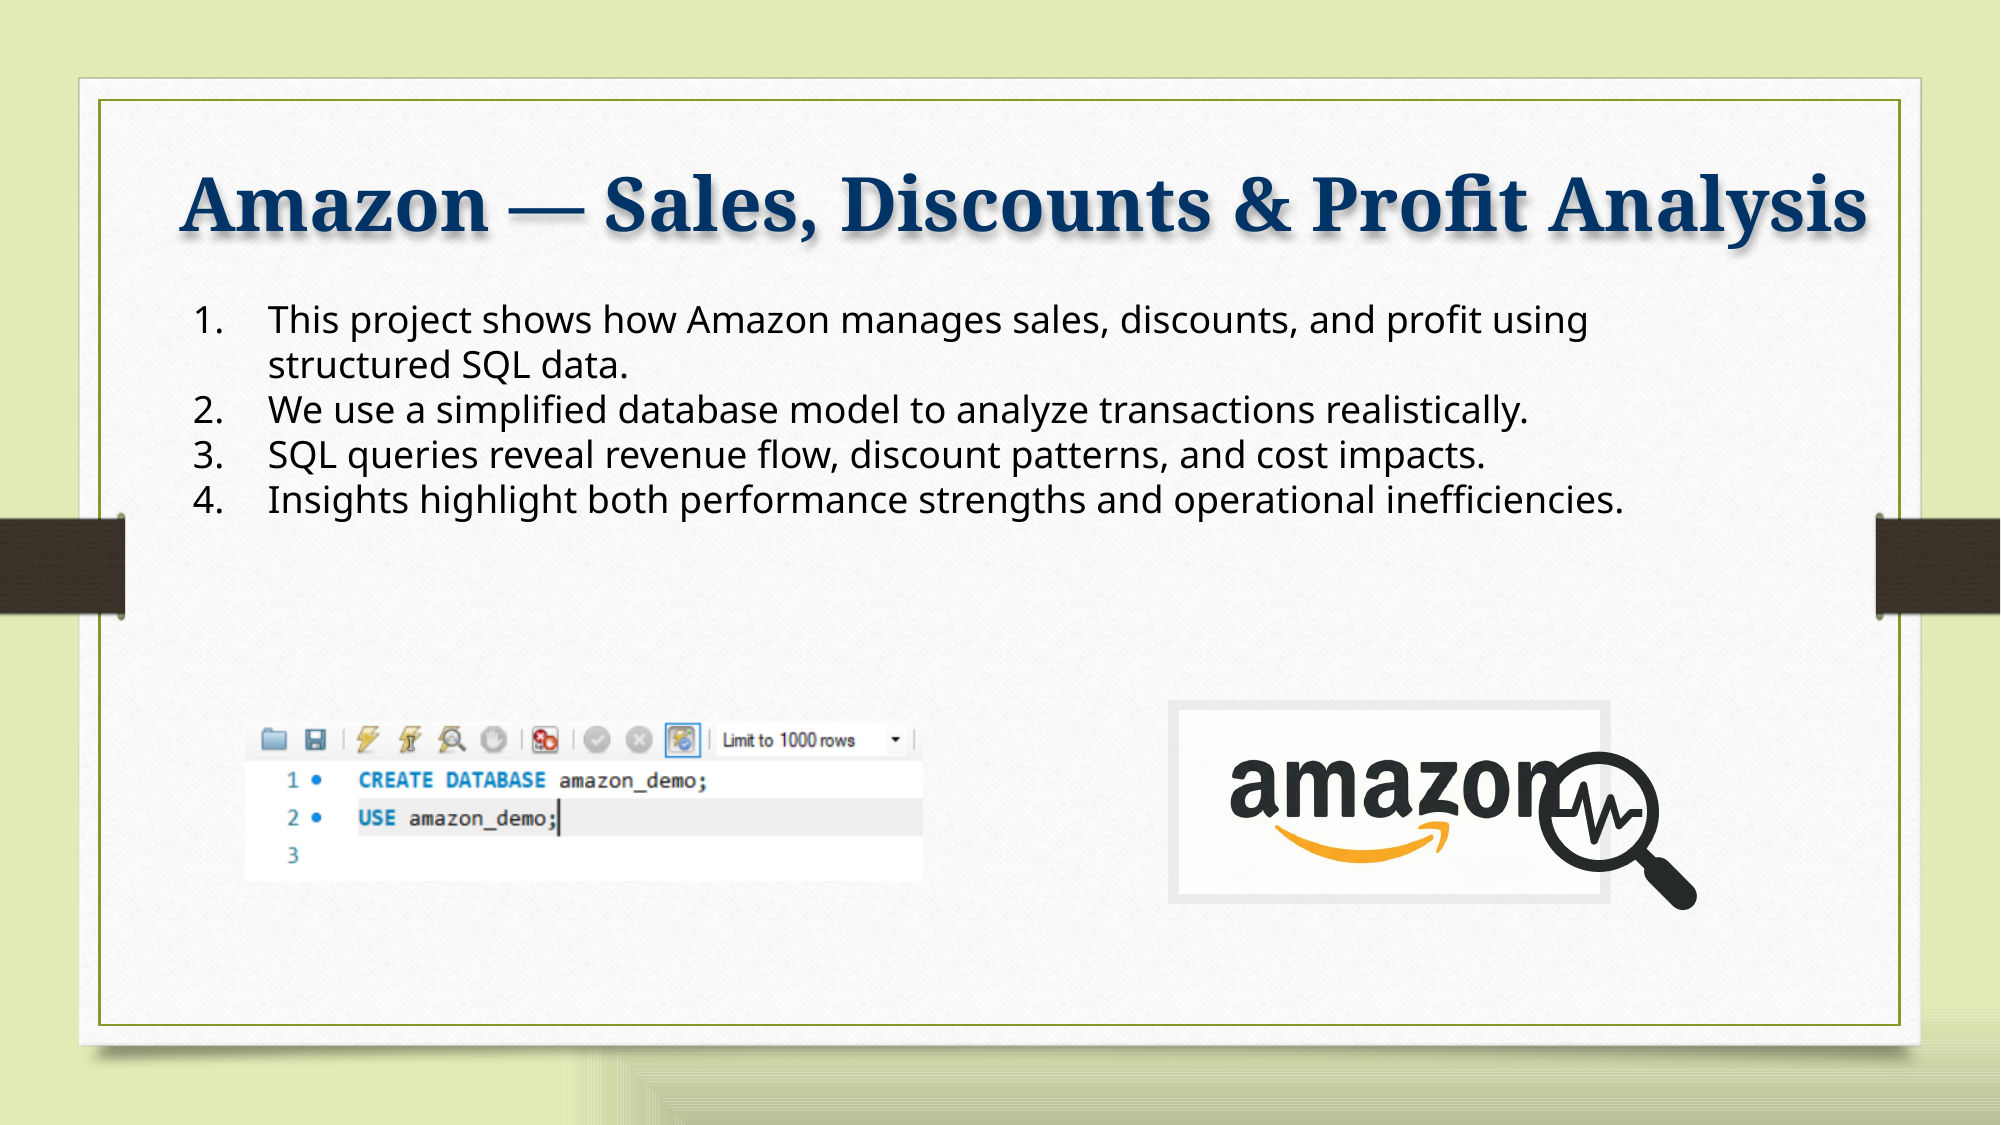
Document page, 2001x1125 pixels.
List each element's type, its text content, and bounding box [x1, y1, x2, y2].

picture [0, 0, 2001, 1125]
text_box This project shows how Amazon manages sales, discounts, and profit using structured SQL data. We use a simplified database model to analyze transactions realistically. SQL queries reveal revenue flow, discount patterns, and cost impacts. Insights highlight both performance strengths and operational inefficiencies. [178, 289, 1678, 529]
text_box Amazon — Sales, Discounts & Profit Analysis [164, 148, 1941, 254]
